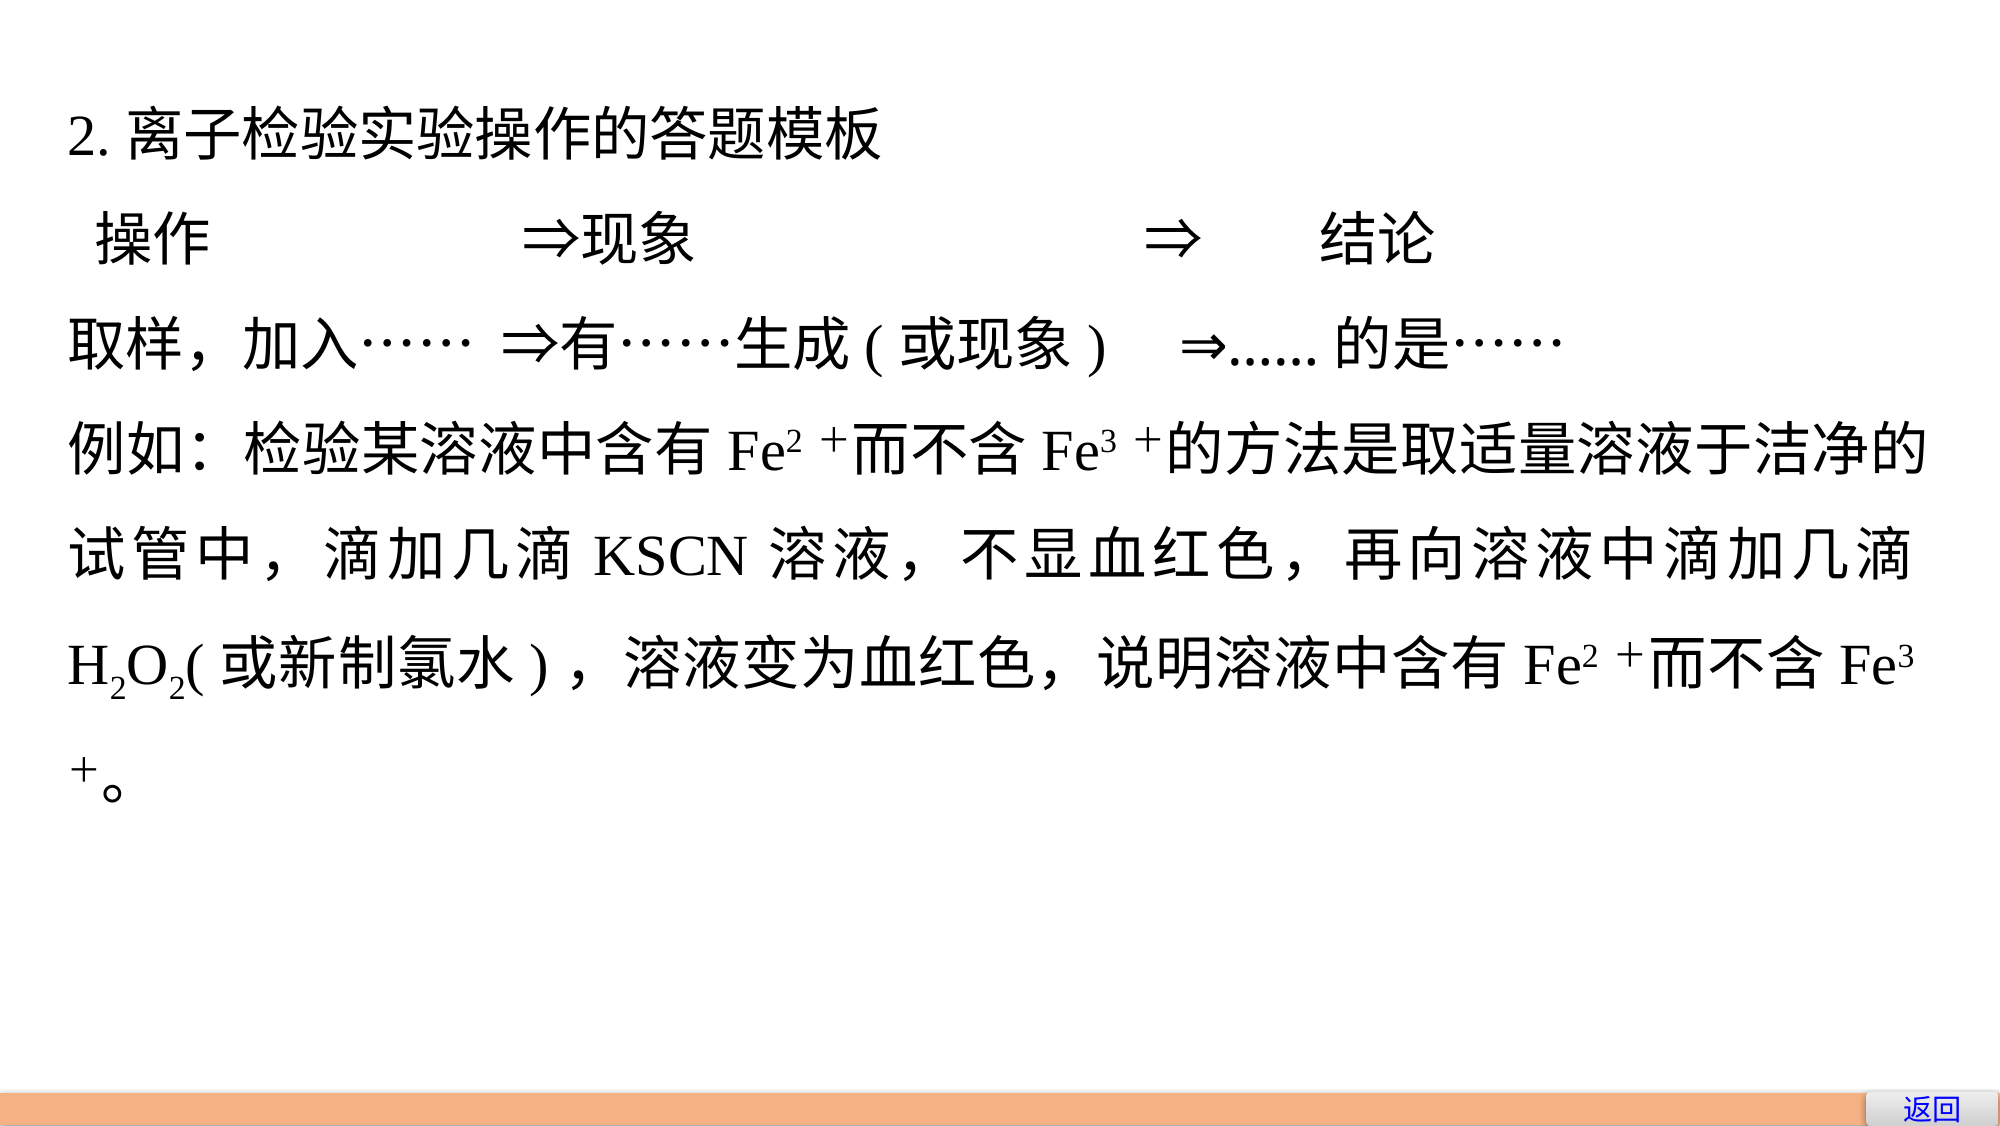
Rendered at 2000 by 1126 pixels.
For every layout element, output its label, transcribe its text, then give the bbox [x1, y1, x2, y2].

text_box 返回 [1865, 1090, 2000, 1126]
text_box [0, 1092, 1864, 1126]
text_box 2.离子检验实验操作的答题模板 操作 ⇒现象 ⇒ 结论 取样，加入…… ⇒有……生成(或现象) ⇒……的是…… 例如：检验某溶液中含有Fe2＋而不含Fe3＋的方法是取适量溶液于洁净的试管中，滴加几滴KSCN溶液，不显血红色，再向溶液中滴加几滴H2O2(或新制氯水)，溶液变为血红色，说明溶液中含有Fe2＋而不含Fe3＋。 [52, 54, 1944, 819]
